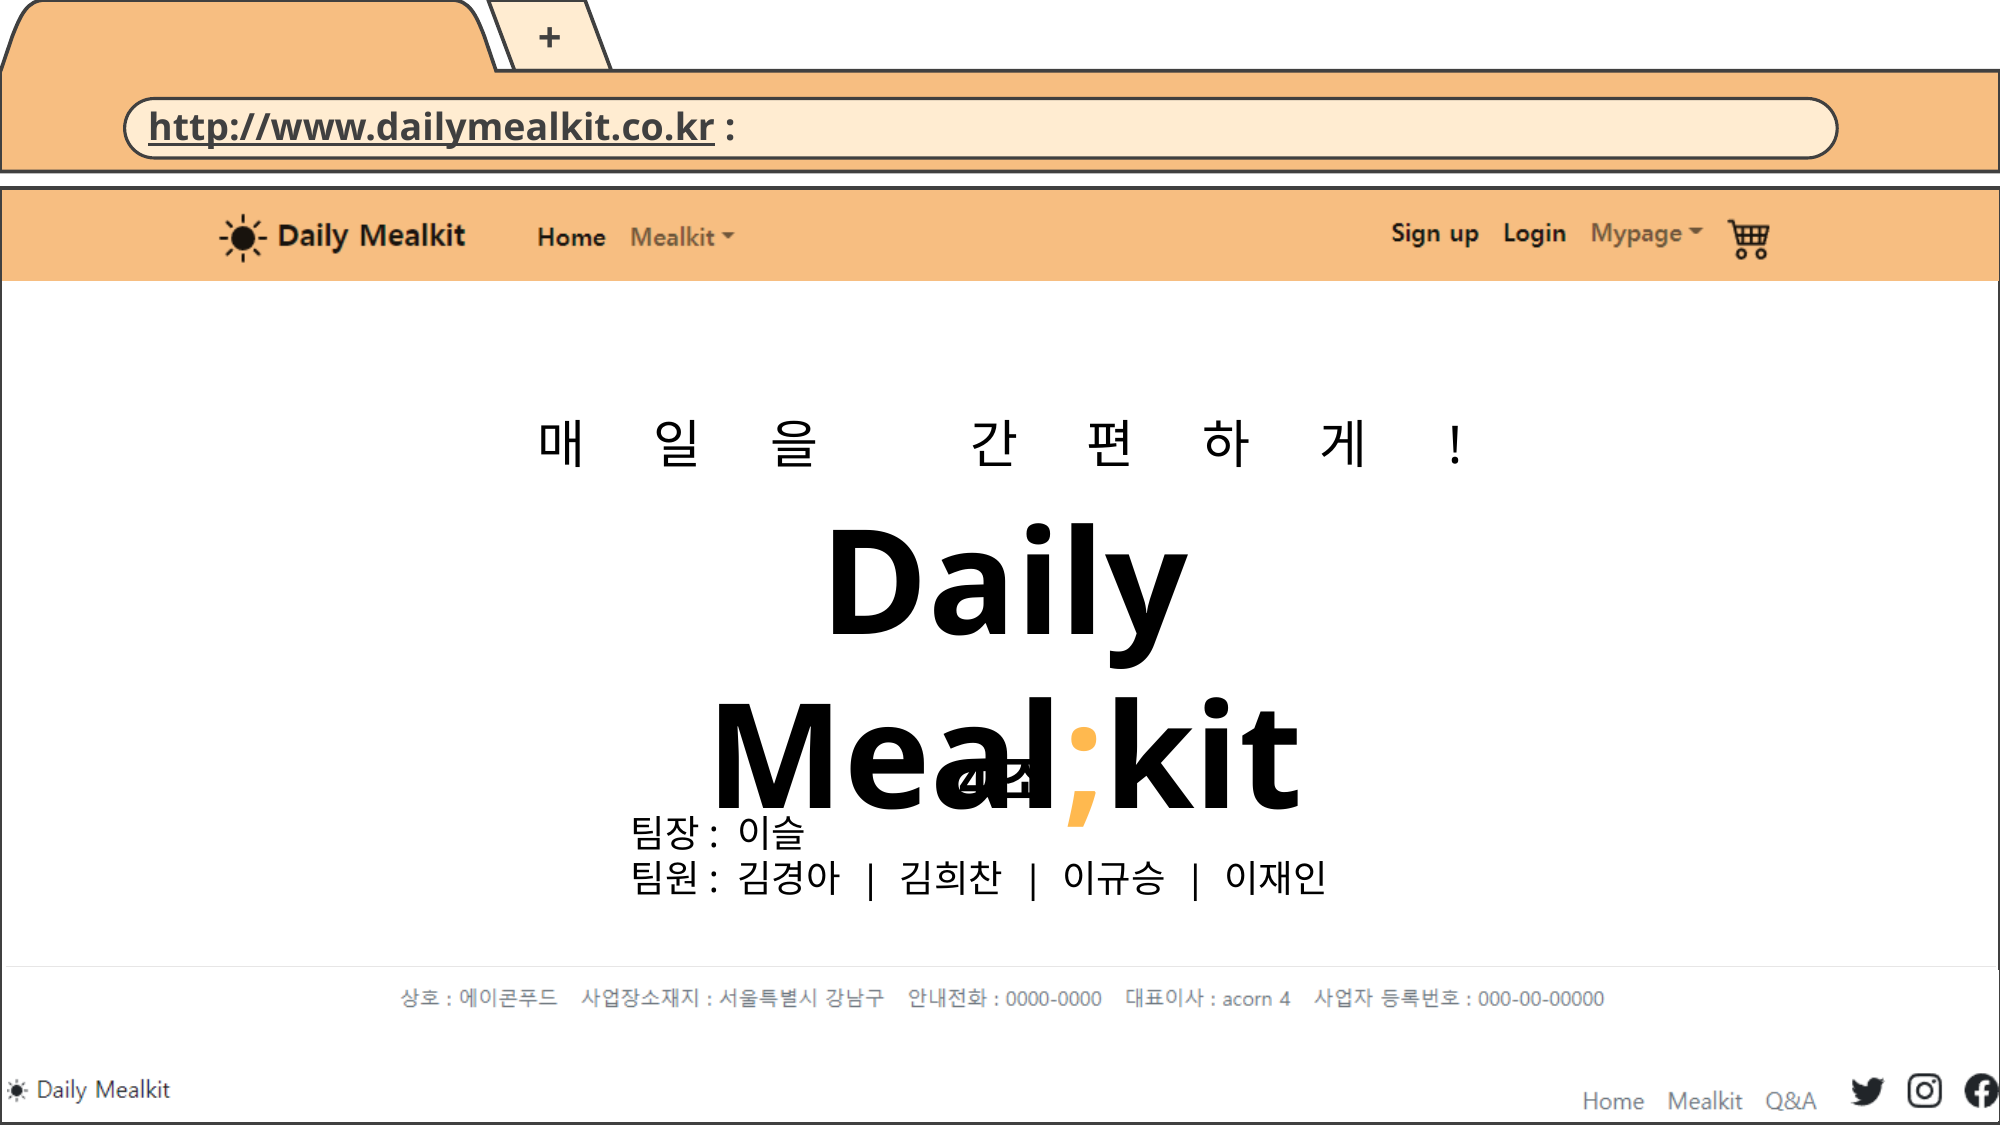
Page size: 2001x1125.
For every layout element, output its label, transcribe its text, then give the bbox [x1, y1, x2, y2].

text_box Daily Meal;kit [512, 480, 1497, 846]
text_box [0, 187, 2000, 1124]
picture [7, 970, 1999, 1121]
text_box [0, 0, 2000, 173]
text_box + [487, 0, 612, 69]
text_box http://www.dailymealkit.co.kr : [123, 97, 1839, 160]
text_box 매일을 간편하게! [507, 403, 1492, 483]
picture [1, 190, 1999, 281]
text_box 4조 팀장: 이슬 팀원: 김경아 | 김희찬 | 이규승 | 이재인 [616, 740, 1394, 908]
